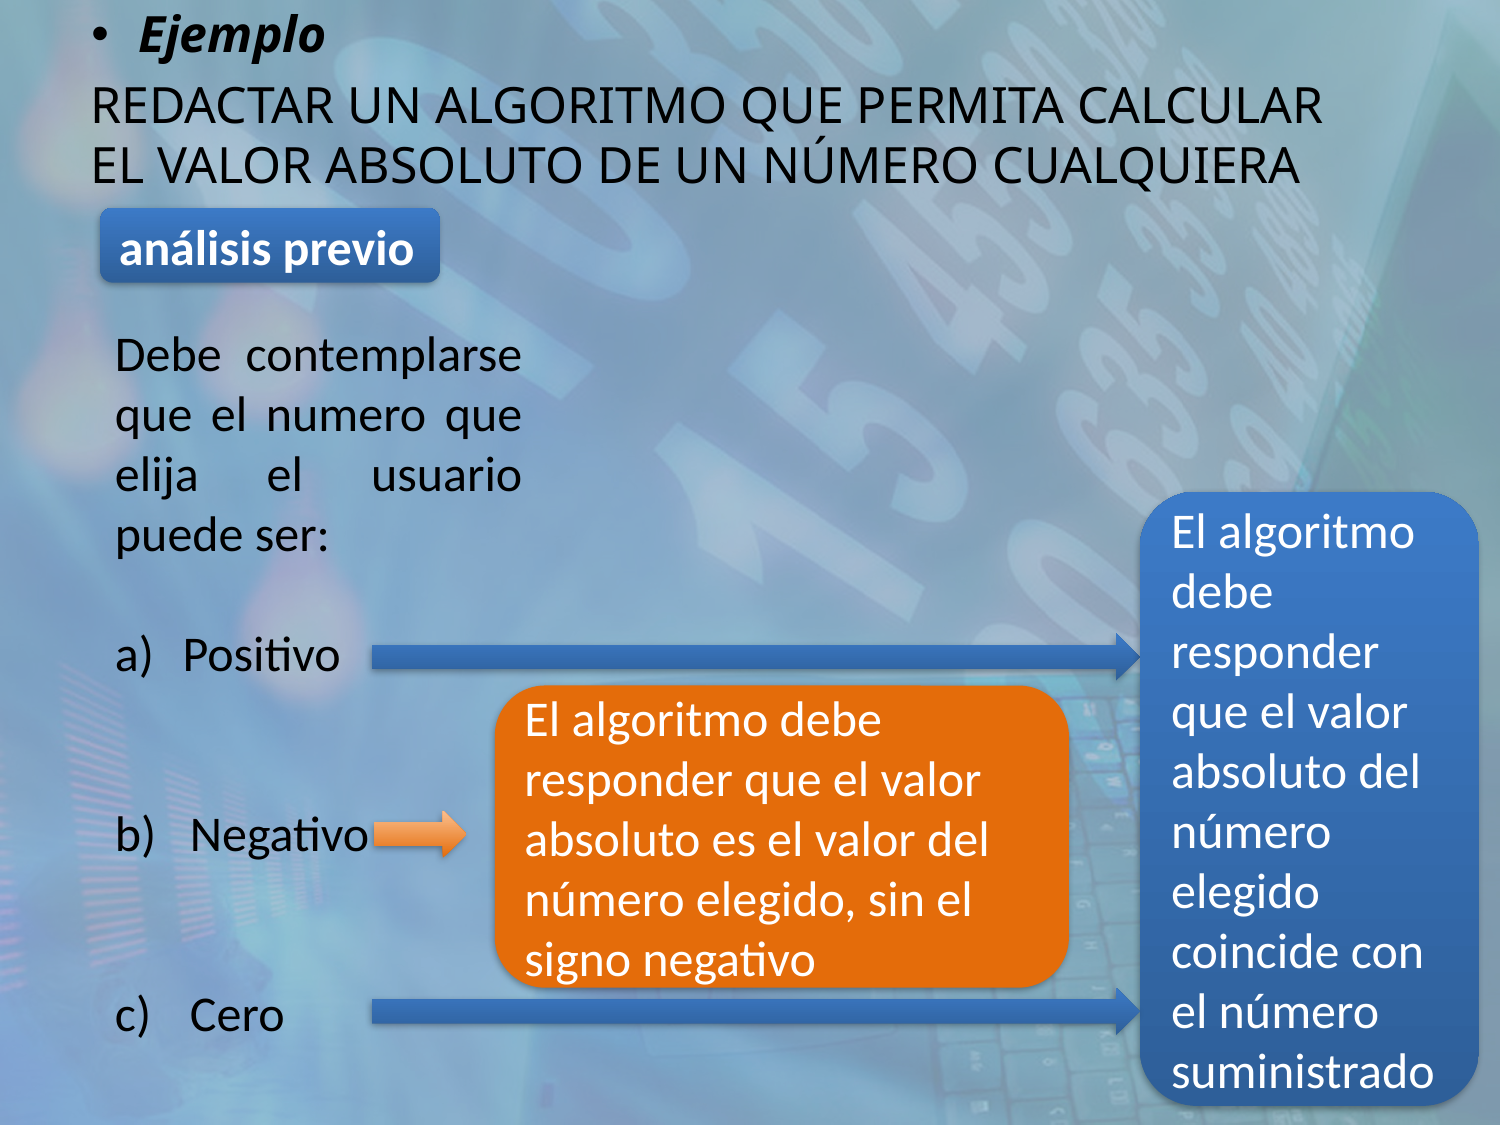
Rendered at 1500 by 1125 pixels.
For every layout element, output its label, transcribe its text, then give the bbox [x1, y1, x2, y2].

text_box Debe contemplarse que el numero que elija el usuario puede ser: Positivo Negativo Cero [100, 314, 538, 1050]
text_box [371, 633, 1134, 681]
text_box análisis previo [100, 207, 440, 283]
text_box El algoritmo debe responder que el valor absoluto del número elegido coincide con el número suministrado [1139, 491, 1480, 1106]
text_box REDACTAR UN ALGORITMO QUE PERMITA CALCULAR EL VALOR ABSOLUTO DE UN NÚMERO CUALQUIERA [75, 65, 1364, 201]
text_box [374, 810, 467, 858]
text_box Ejemplo [76, 0, 1436, 121]
text_box [371, 987, 1140, 1035]
text_box El algoritmo debe responder que el valor absoluto es el valor del número elegido, sin el signo negativo [494, 685, 1069, 988]
